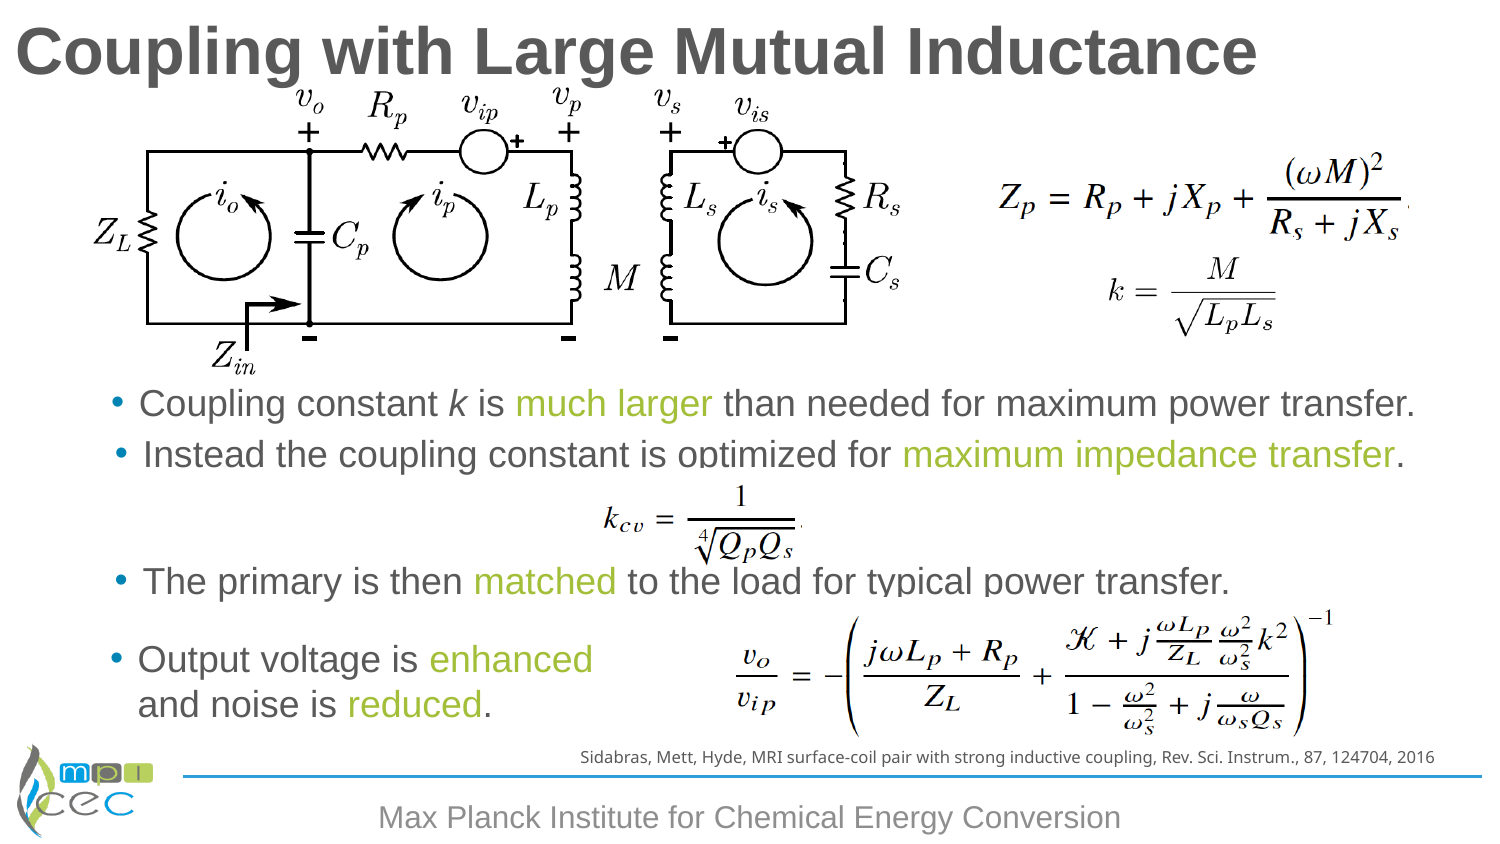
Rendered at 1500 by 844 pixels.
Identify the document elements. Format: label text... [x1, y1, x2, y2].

text_box Coupling with Large Mutual Inductance [0, 0, 1350, 95]
text_box The primary is then matched to the load for typical power transfer. [99, 586, 1247, 595]
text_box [94, 597, 1339, 770]
picture [976, 139, 1410, 236]
text_box Sidabras, Mett, Hyde, MRI surface-coil pair with strong inductive coupling, Rev. Sci. Instrum., 87, 124704, 2016 [565, 739, 1500, 795]
picture [0, 55, 955, 390]
picture [17, 743, 153, 838]
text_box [93, 237, 1445, 433]
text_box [93, 422, 1428, 578]
